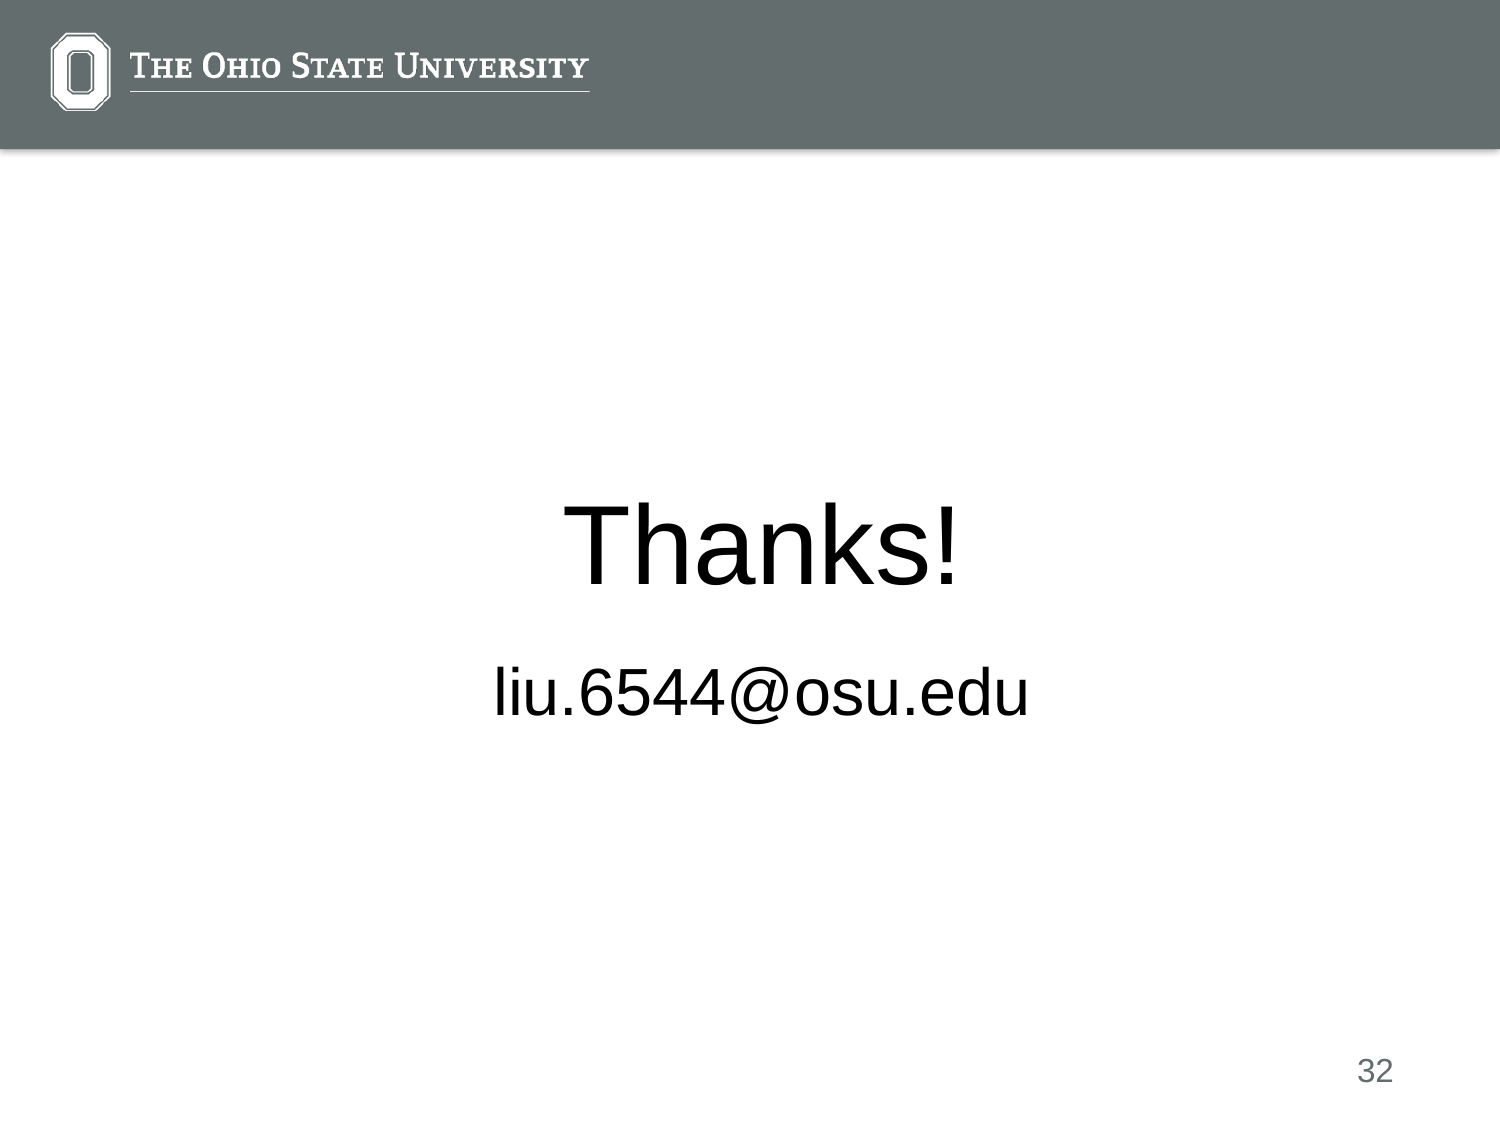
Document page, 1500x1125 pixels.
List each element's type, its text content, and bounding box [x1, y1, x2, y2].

text_box Thanks! [420, 464, 1105, 615]
text_box liu.6544@osu.edu [420, 641, 1105, 737]
picture [50, 32, 590, 111]
